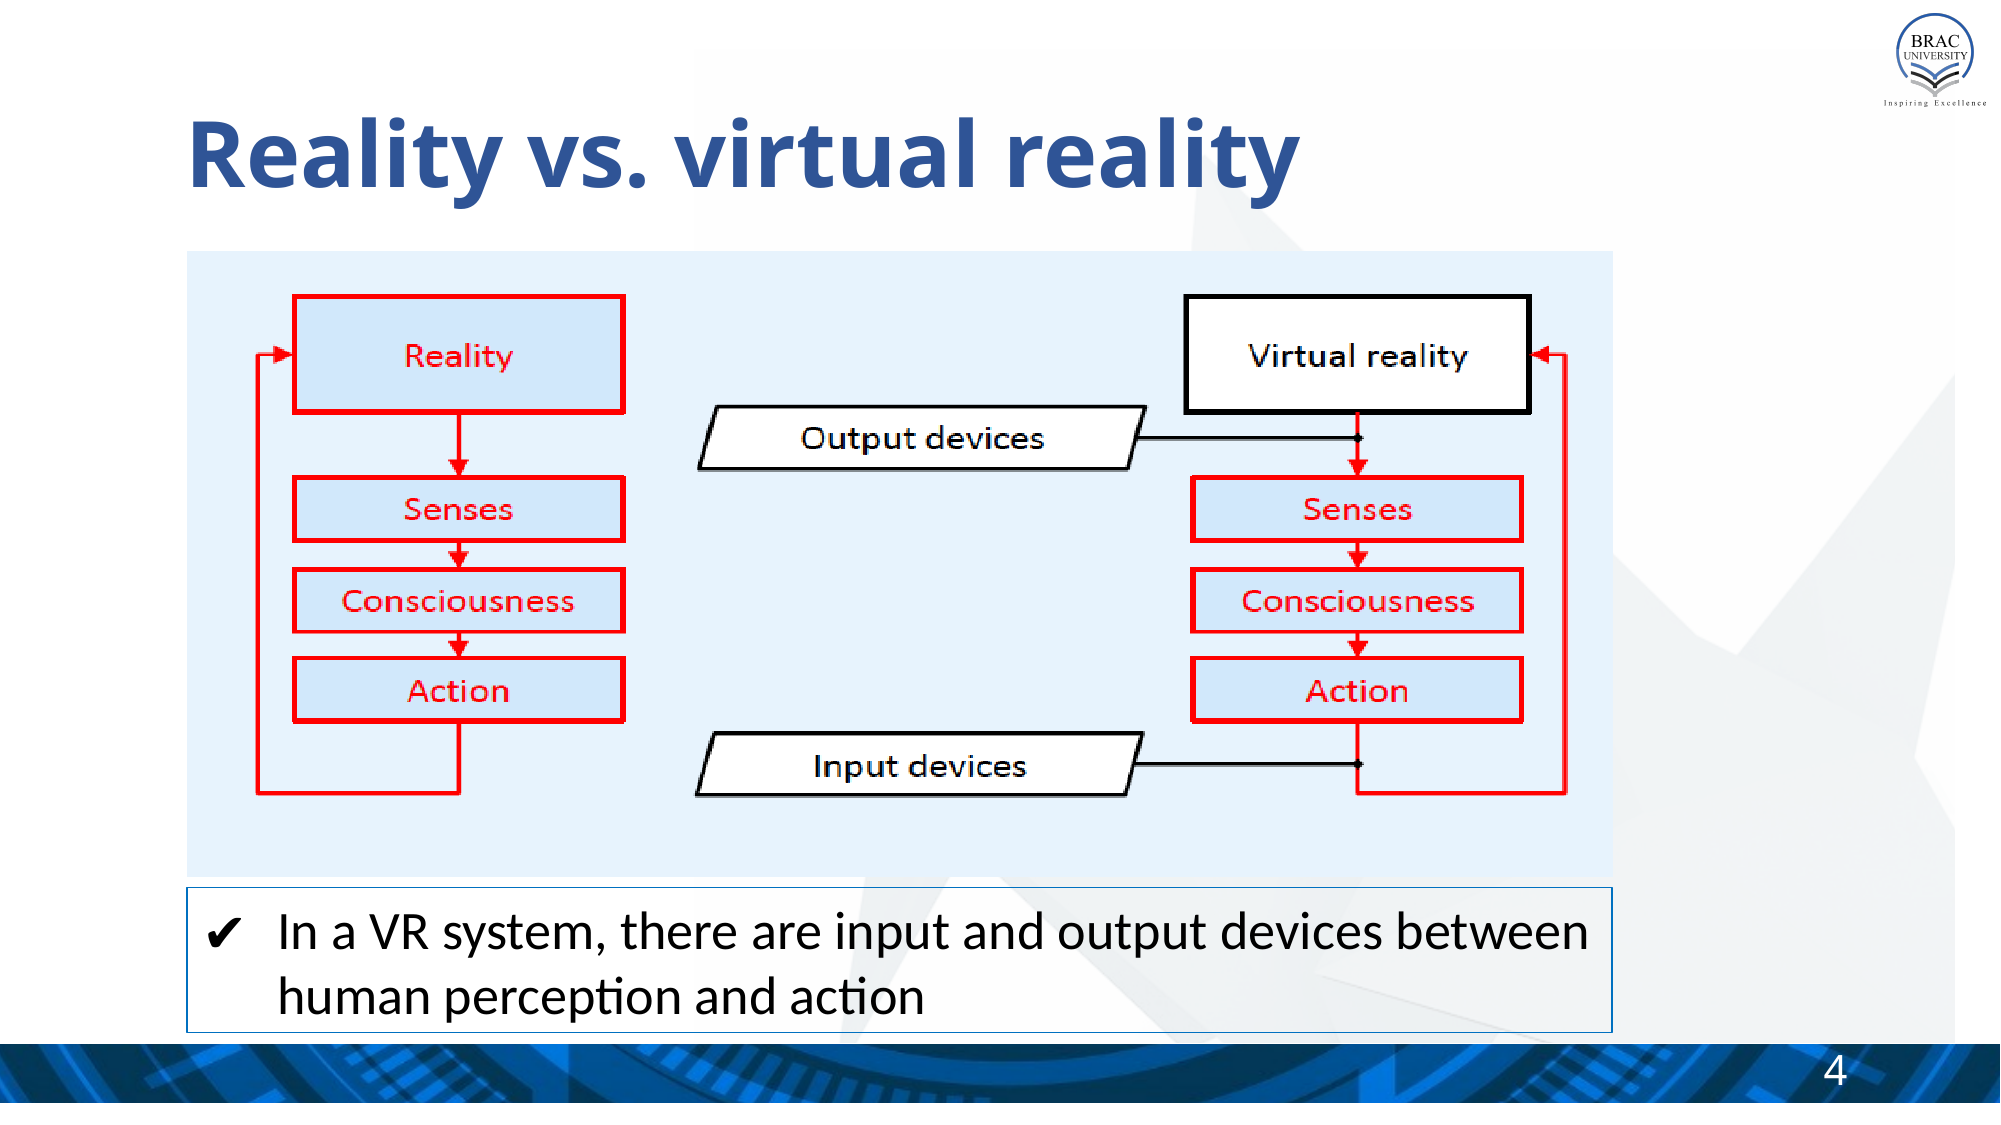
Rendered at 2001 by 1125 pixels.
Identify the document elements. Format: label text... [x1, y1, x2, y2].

picture [0, 1044, 1412, 1103]
picture [1863, 1044, 2000, 1103]
slide_number ‹#› [1412, 1042, 1863, 1103]
picture [1884, 13, 1986, 107]
title Reality vs. virtual reality [170, 49, 1845, 267]
picture [186, 251, 1613, 878]
text_box In a VR system, there are input and output devices between human perception and action [187, 887, 1612, 1033]
